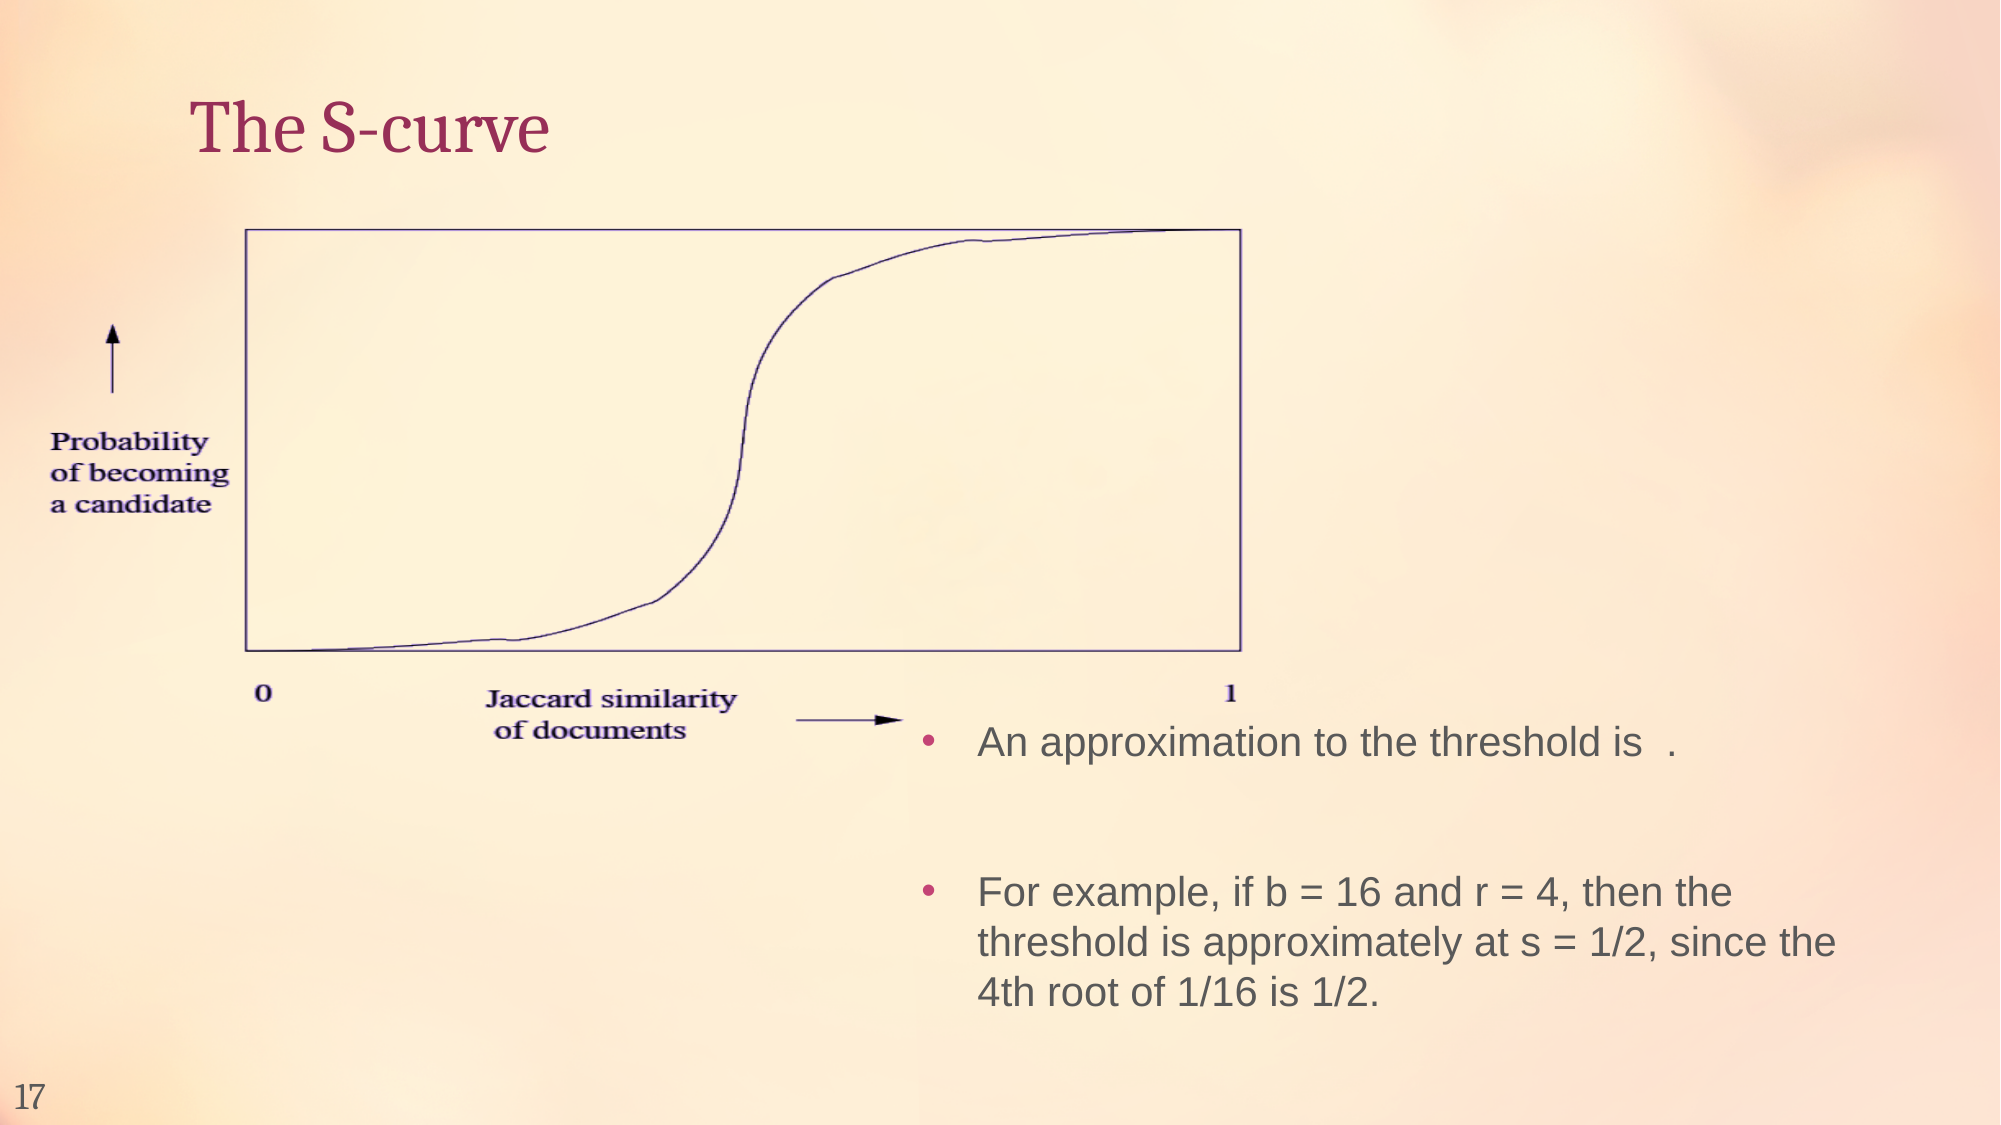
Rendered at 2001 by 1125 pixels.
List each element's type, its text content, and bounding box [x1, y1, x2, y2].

text_box 17 [0, 1064, 76, 1125]
picture [0, 0, 2001, 1125]
title The S-curve [174, 80, 1825, 177]
